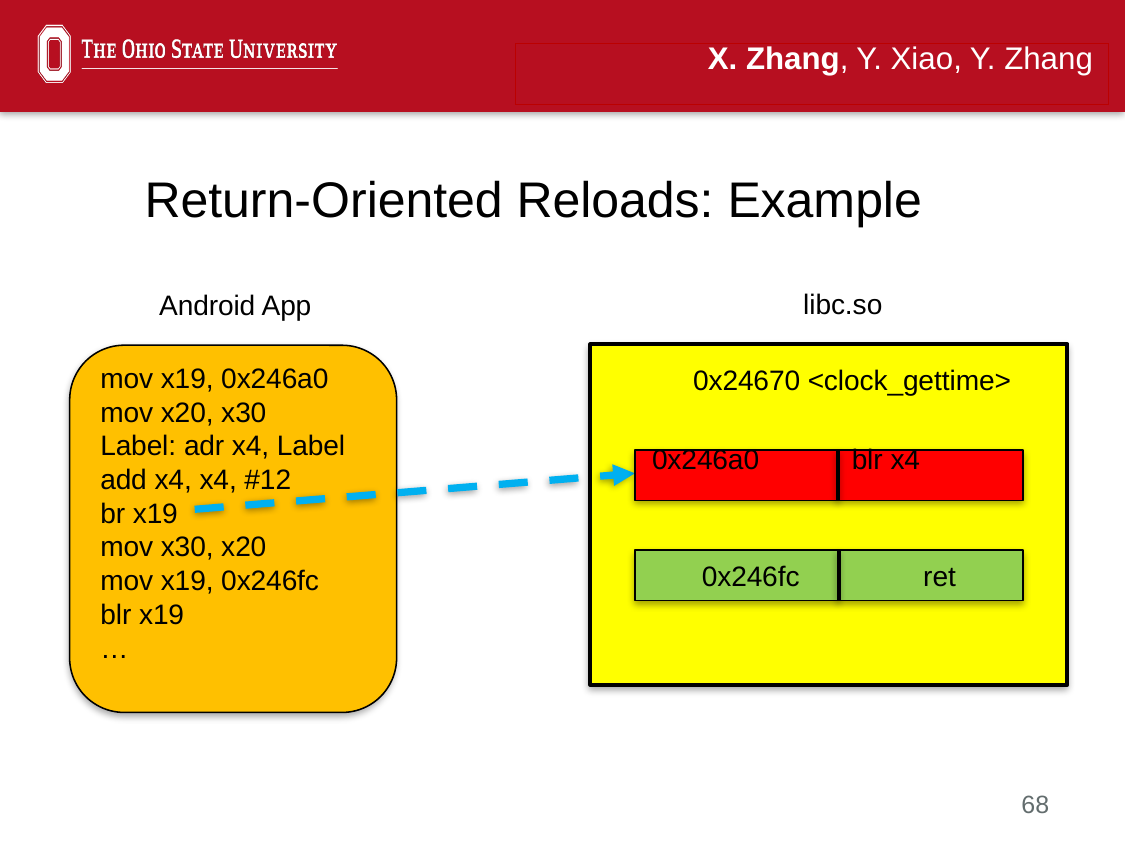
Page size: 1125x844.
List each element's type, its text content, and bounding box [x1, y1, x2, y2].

text_box Return-Oriented Reloads: Example [69, 159, 998, 235]
text_box 0x24670 <clock_gettime> [590, 343, 1068, 685]
text_box 0x246a0 blr x4 [634, 449, 836, 501]
picture [37, 24, 338, 83]
text_box libc.so [750, 279, 936, 328]
text_box Android App [144, 280, 330, 329]
text_box 0x246a0 blr x4 [840, 449, 1024, 501]
text_box mov x19, 0x246a0 mov x20, x30 Label: adr x4, Label add x4, x4, #12 br x19 mov x30, x20 mov x19, 0x246fc blr x19 … [68, 344, 398, 714]
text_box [194, 473, 636, 510]
text_box 0x246fc ret [840, 549, 1024, 601]
text_box 0x246fc ret [634, 549, 837, 601]
list X. Zhang, Y. Xiao, Y. Zhang [515, 43, 1109, 105]
